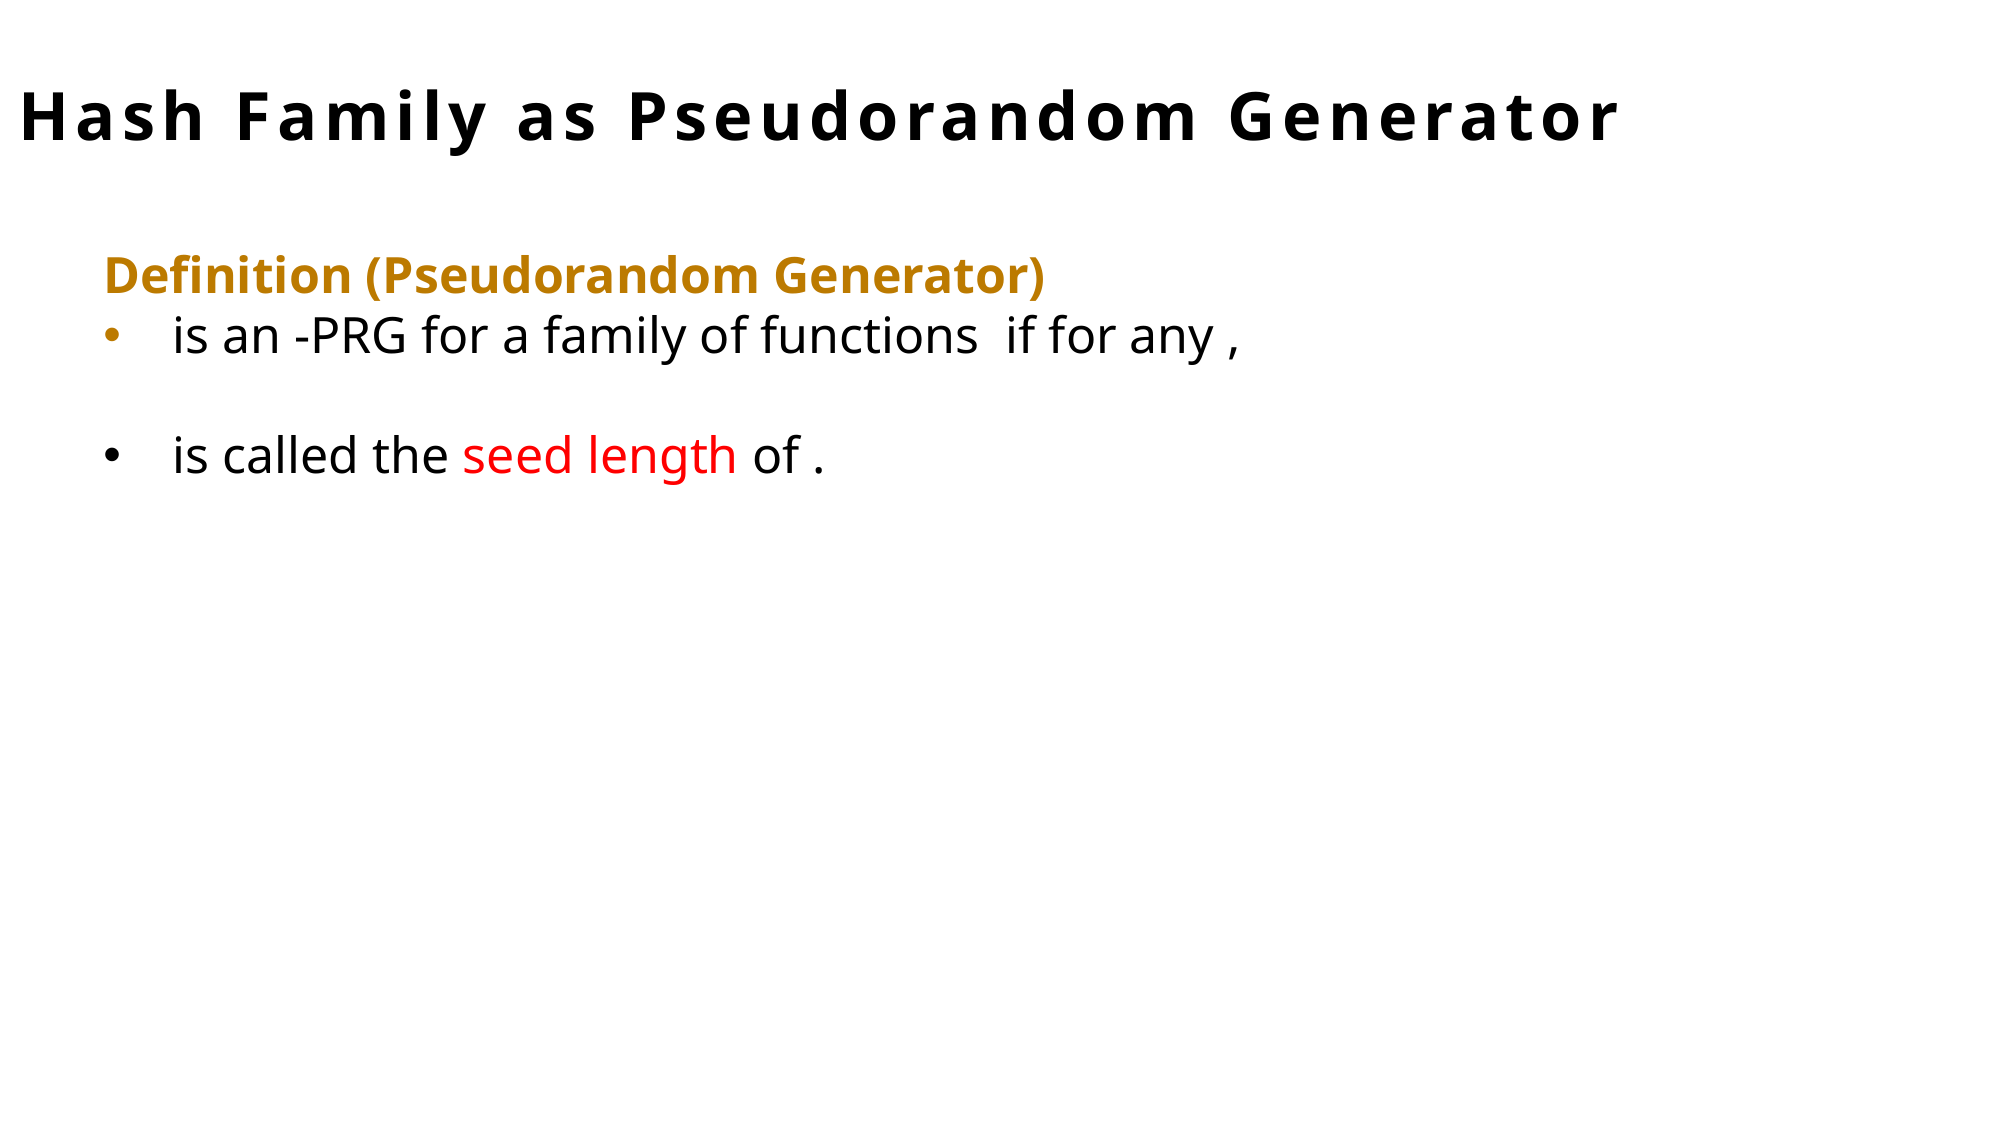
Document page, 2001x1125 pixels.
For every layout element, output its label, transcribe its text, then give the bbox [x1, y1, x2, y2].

text_box Hash Family as Pseudorandom Generator [3, 66, 1636, 162]
